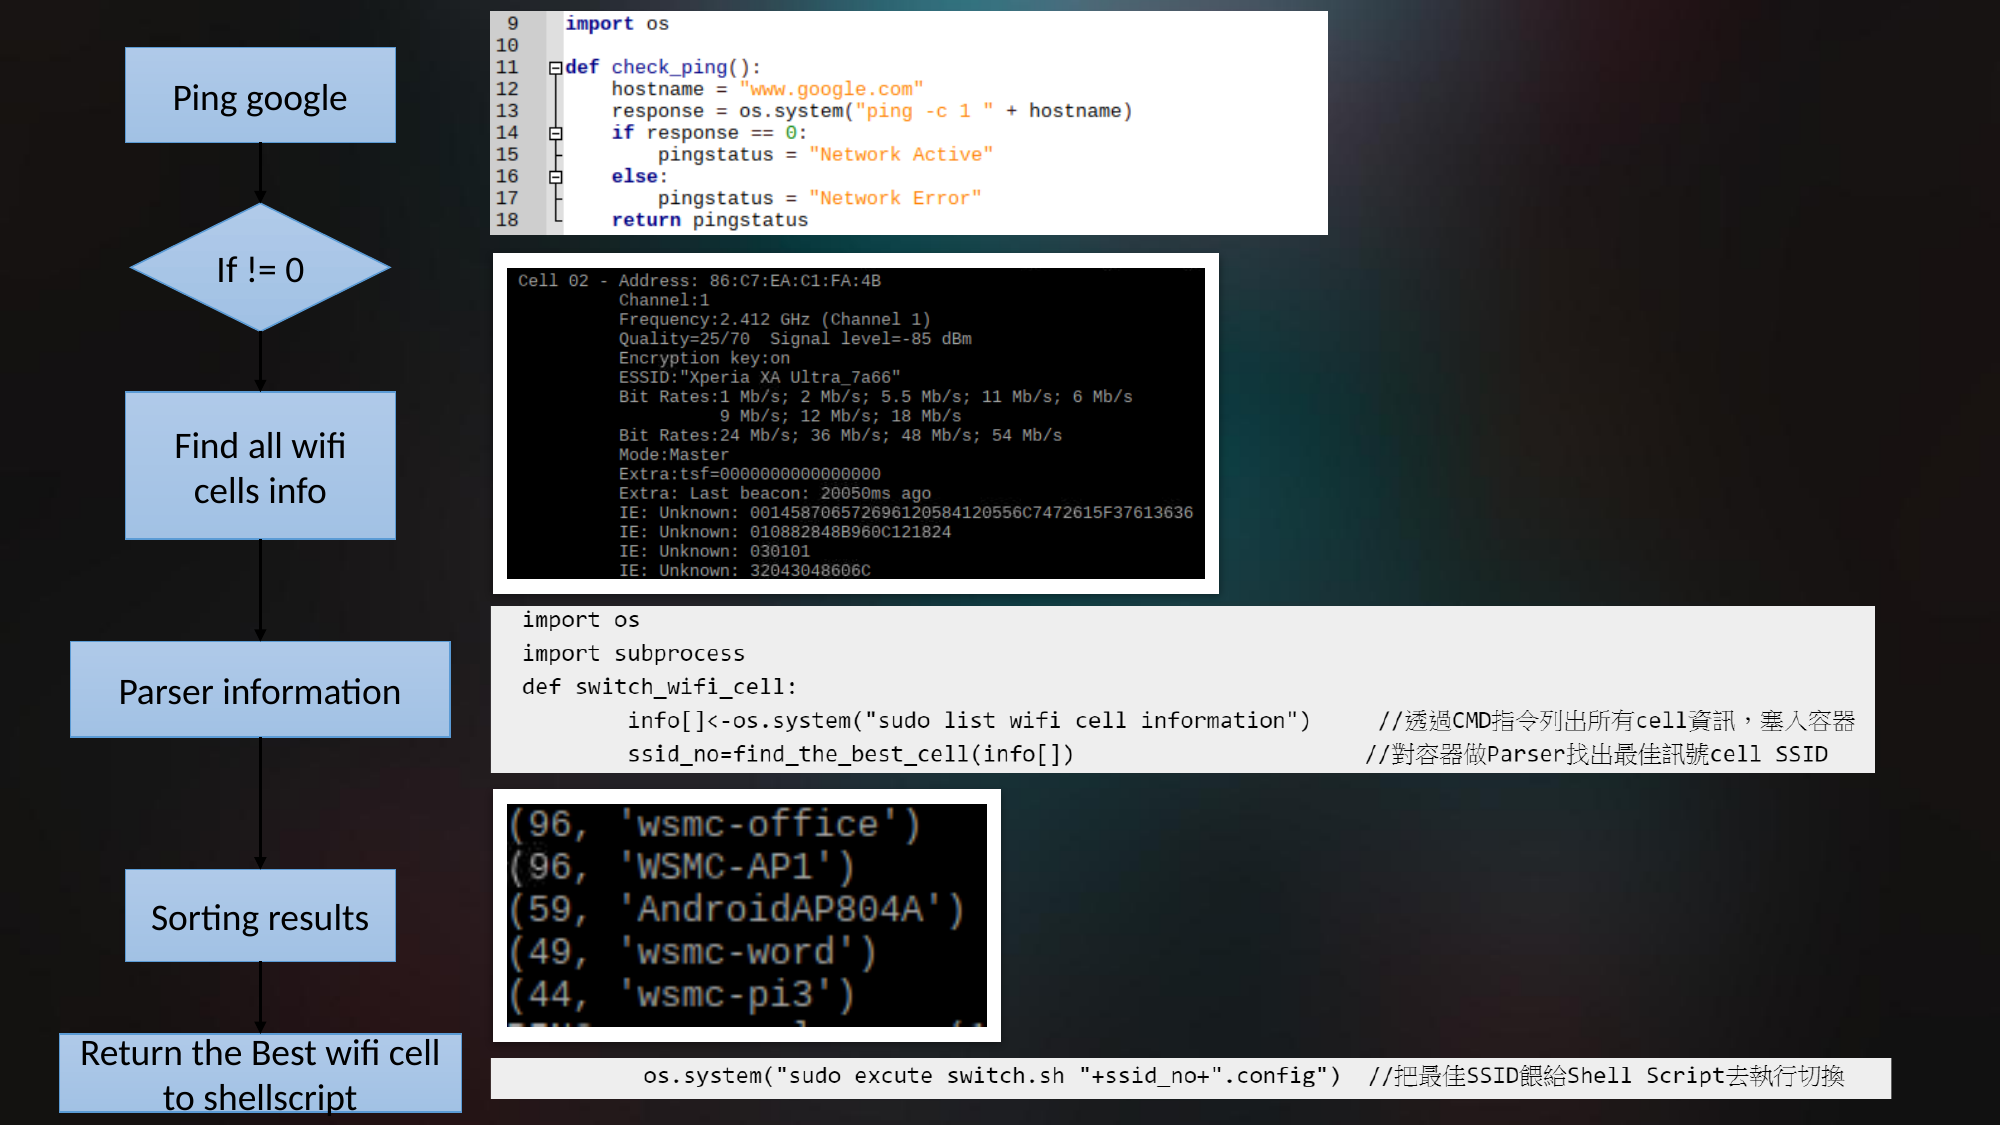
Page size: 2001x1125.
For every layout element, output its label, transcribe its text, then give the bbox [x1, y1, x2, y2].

text_box Ping google [125, 47, 396, 143]
text_box Return the Best wifi cell to shellscript [59, 1033, 462, 1113]
text_box If != 0 [130, 205, 390, 331]
text_box Parser information [70, 641, 451, 738]
text_box Sorting results [125, 869, 396, 962]
picture [0, 0, 2000, 1125]
text_box Find all wifi cells info [125, 392, 396, 540]
